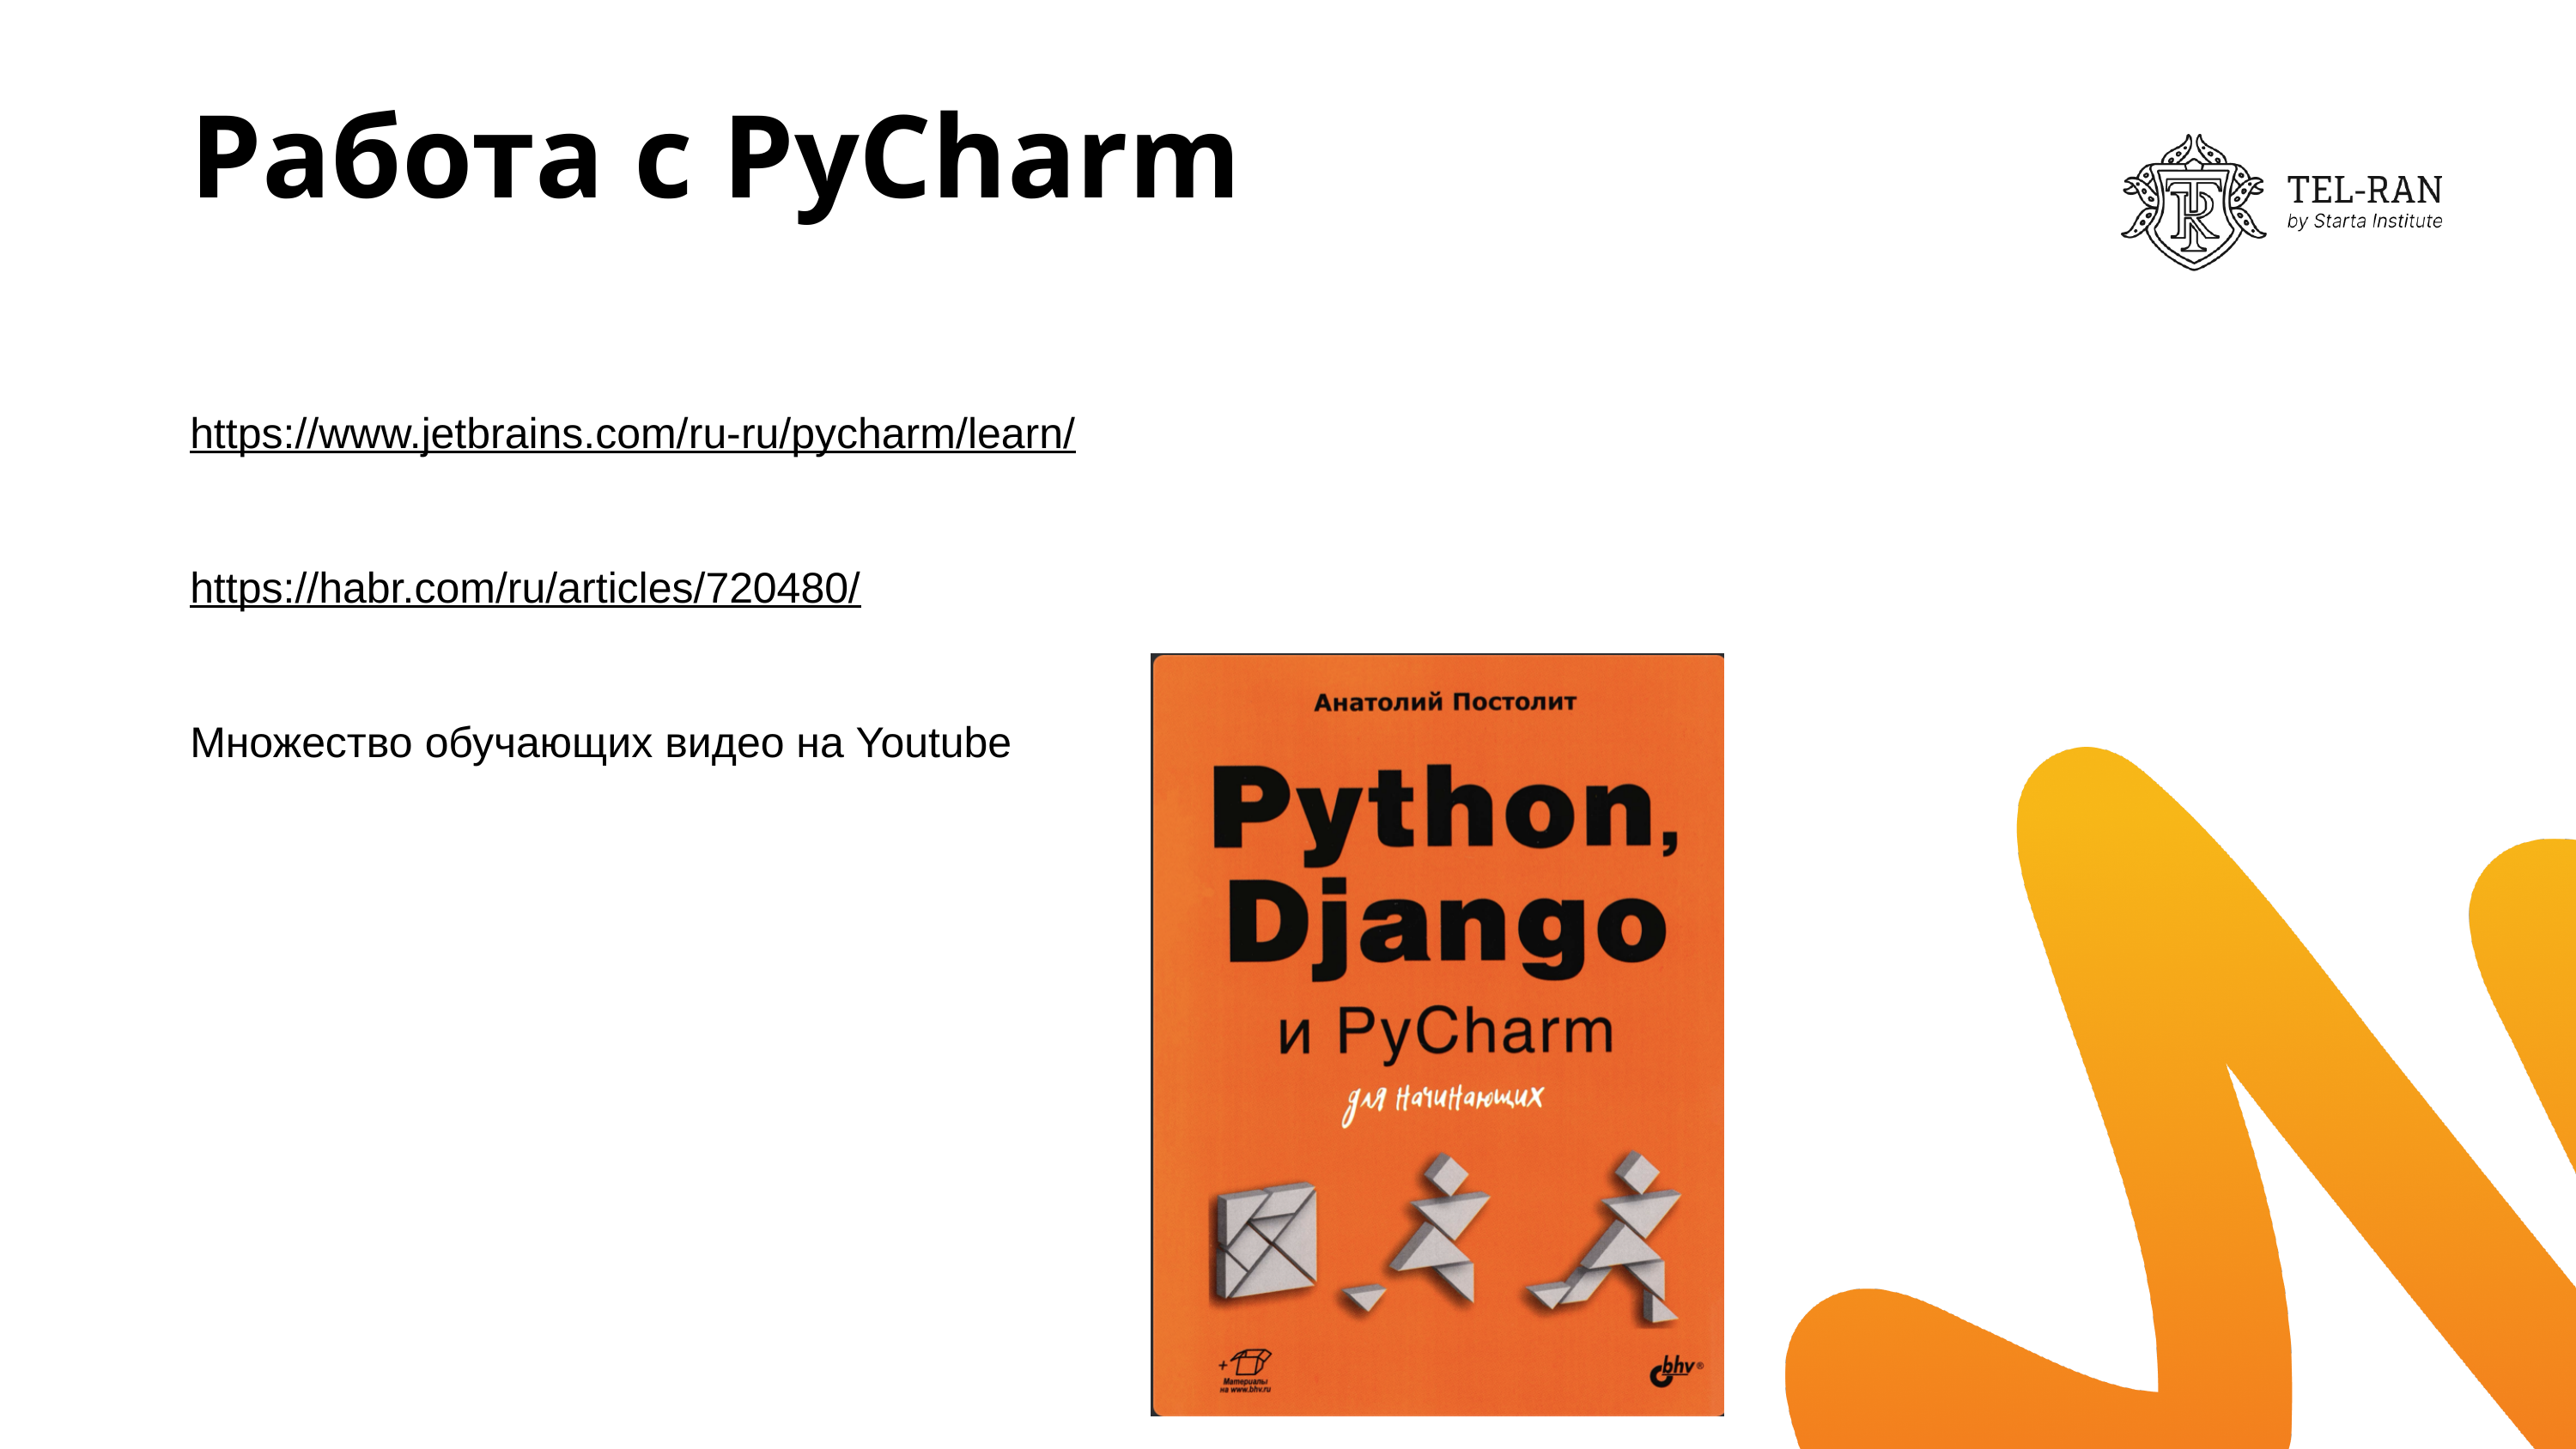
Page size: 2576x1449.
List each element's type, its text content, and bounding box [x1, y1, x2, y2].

picture [1151, 653, 2576, 1449]
text_box https://www.jetbrains.com/ru-ru/pycharm/learn/ https://habr.com/ru/articles/720480/ Множество обучающих видео на Youtube [177, 373, 2536, 773]
title Работа с PyCharm [177, 76, 2107, 358]
picture [2121, 134, 2442, 271]
